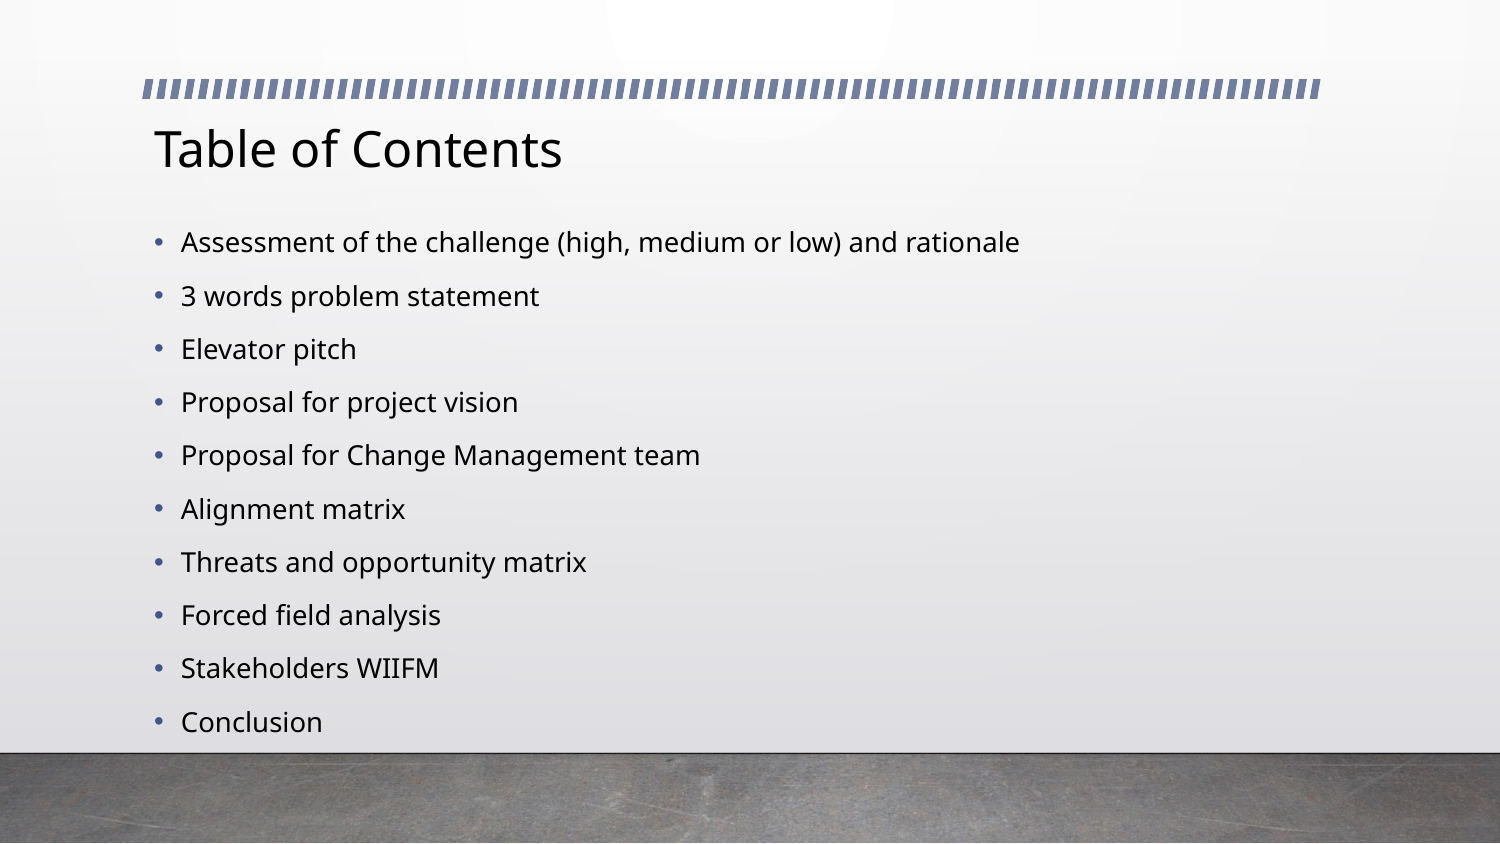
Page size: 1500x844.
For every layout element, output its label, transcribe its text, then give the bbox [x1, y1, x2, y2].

list Assessment of the challenge (high, medium or low) and rationale 3 words problem statement Elevator pitch Proposal for project vision Proposal for Change Management team Alignment matrix Threats and opportunity matrix Forced field analysis Stakeholders WIIFM Conclusion [139, 211, 1321, 750]
title Table of Contents [139, 117, 1321, 211]
picture [0, 753, 1500, 843]
